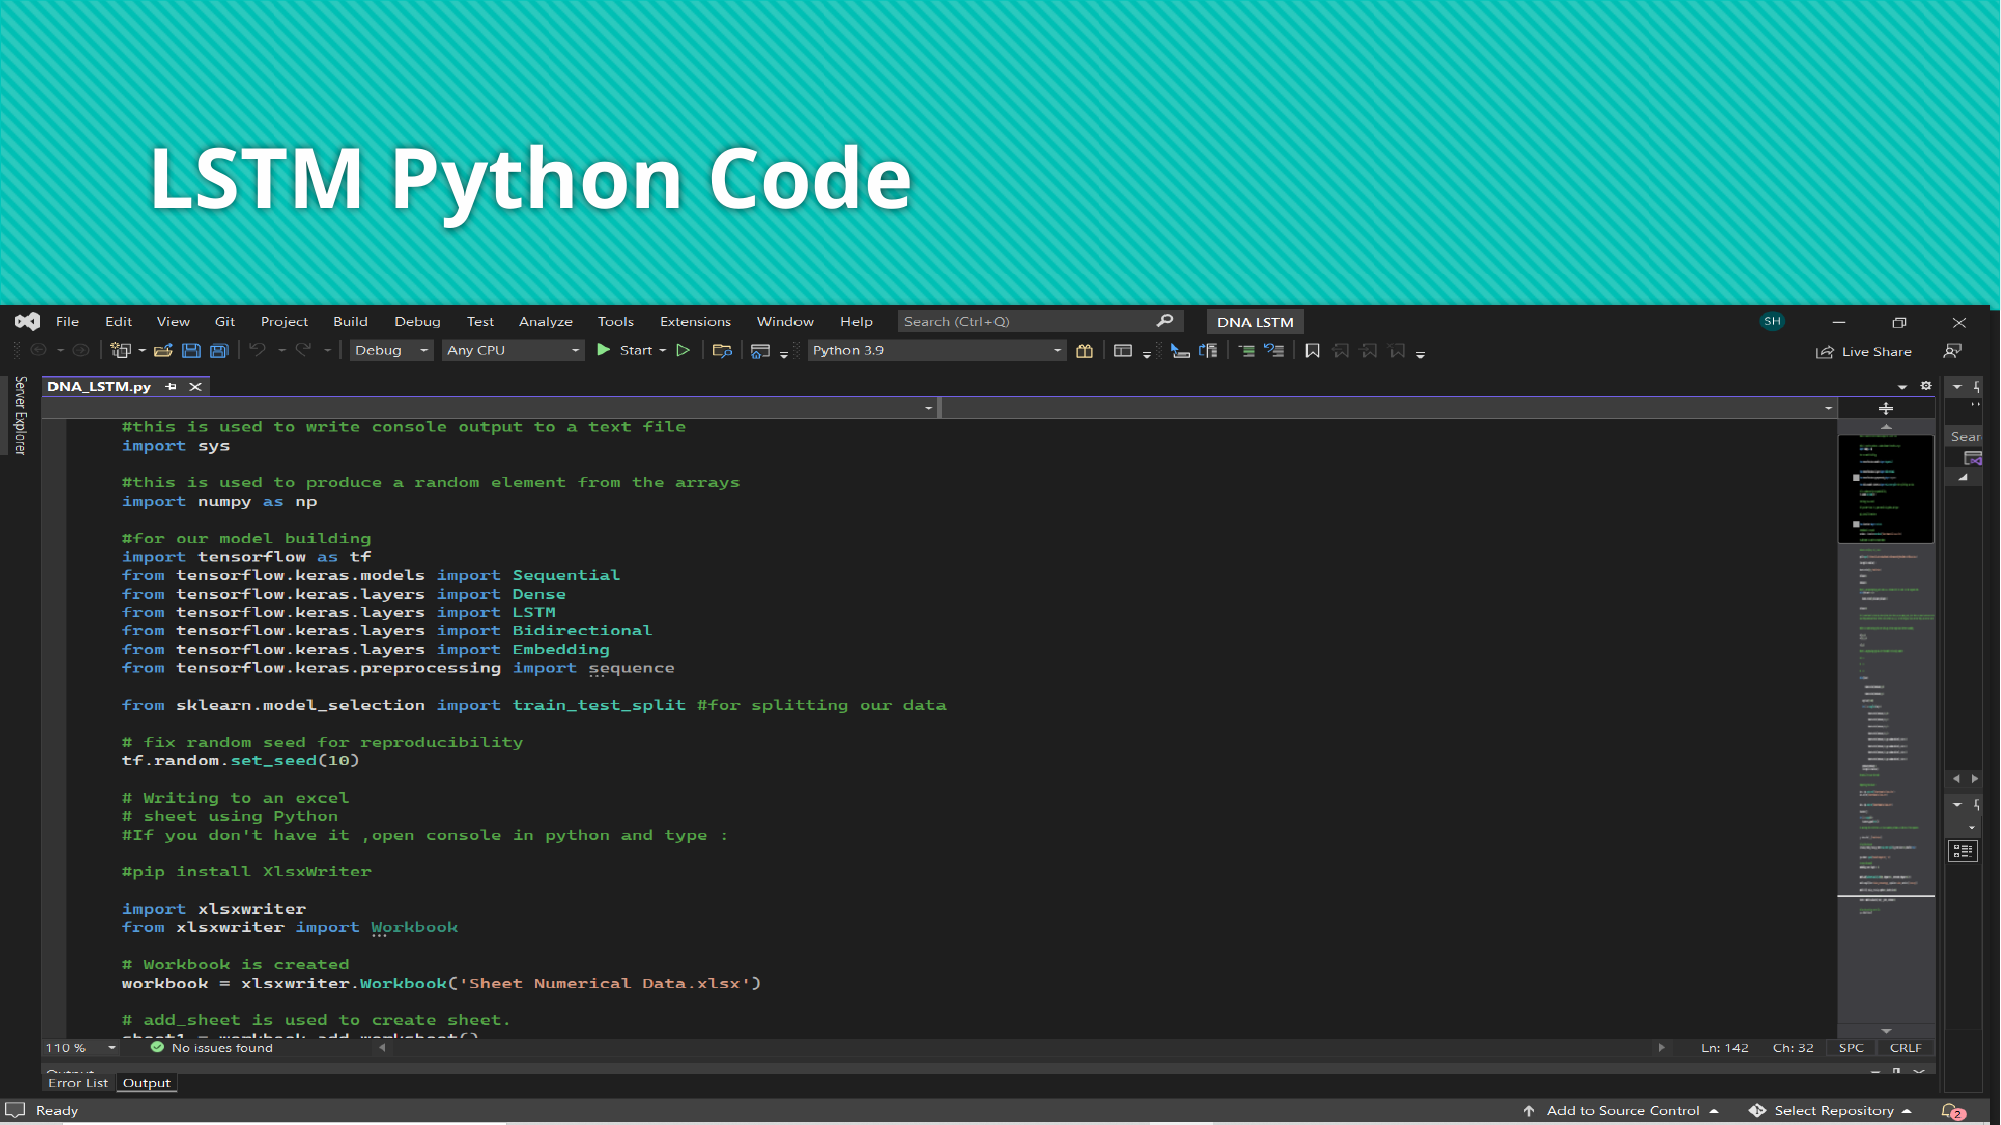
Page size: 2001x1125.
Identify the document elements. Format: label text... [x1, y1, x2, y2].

title LSTM Python Code [132, 73, 1868, 233]
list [0, 305, 1991, 1125]
